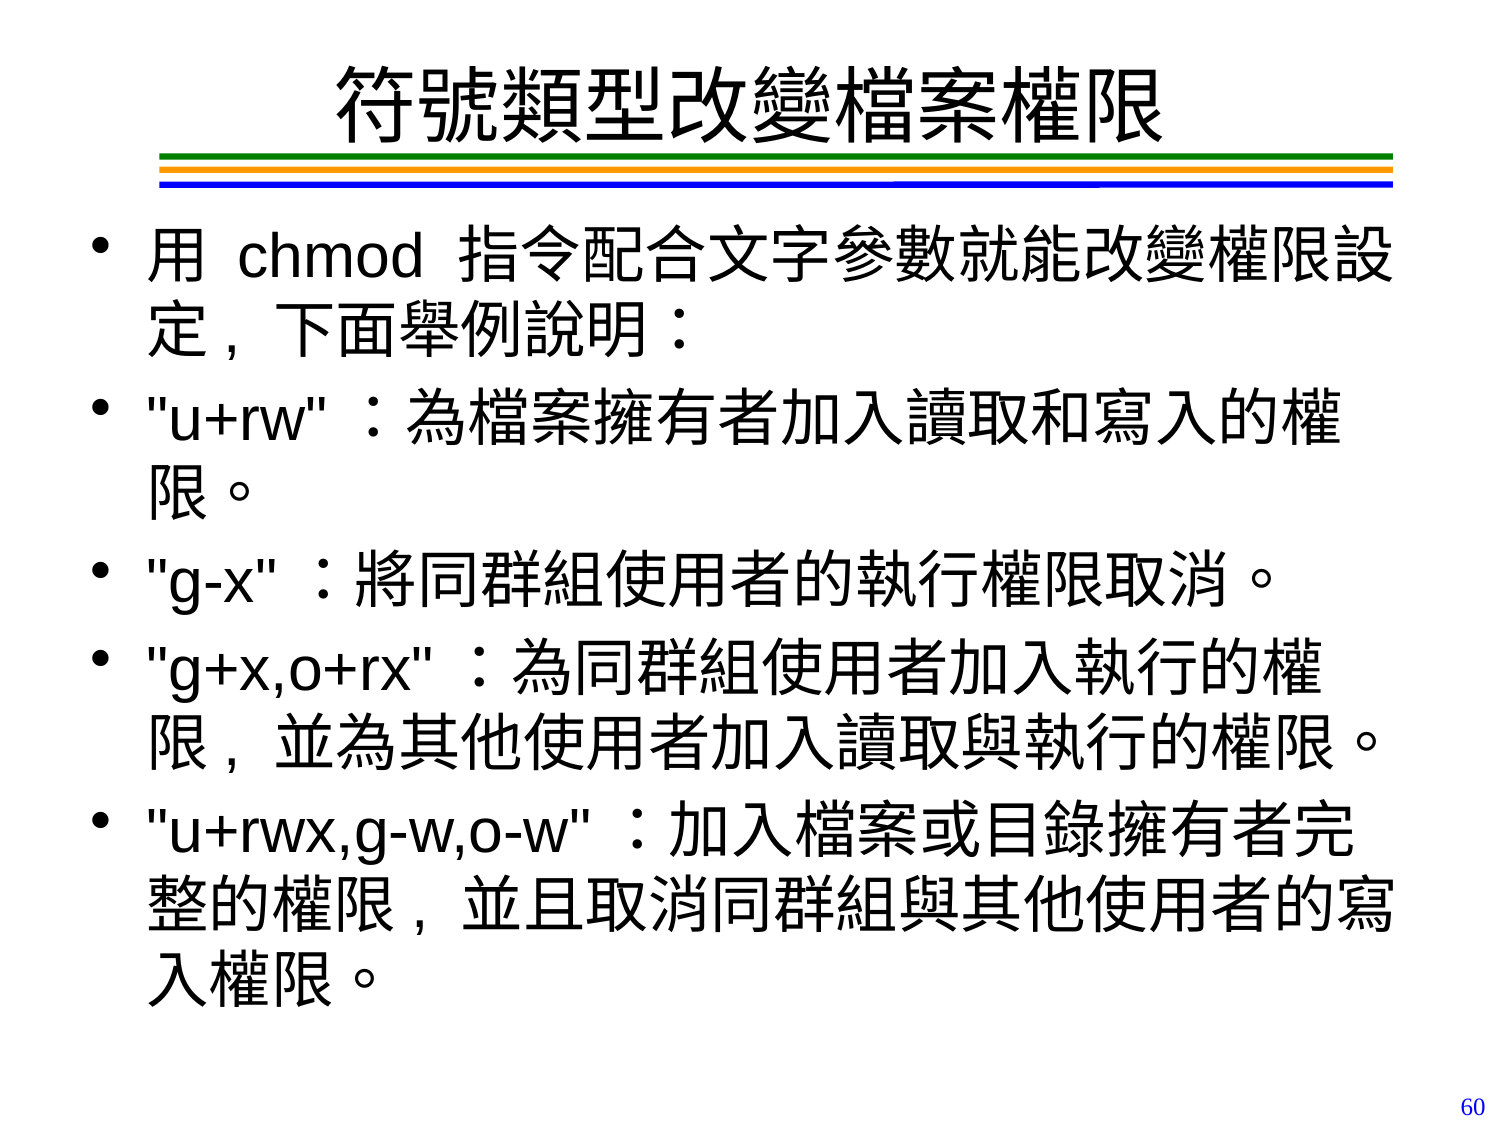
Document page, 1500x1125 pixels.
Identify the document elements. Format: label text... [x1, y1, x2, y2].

title 符號類型改變檔案權限 [75, 45, 1425, 161]
list 用 chmod 指令配合文字參數就能改變權限設定, 下面舉例說明： "u+rw"：為檔案擁有者加入讀取和寫入的權限。 "g-x"：將同群組使用者的執行權限取消。 "g+x,o+rx"：為同群組使用者加入執行的權限, 並為其他使用者加入讀取與執行的權限。 "u+rwx,g-w,o-w"：加入檔案或目錄擁有者完整的權限, 並且取消同群組與其他使用者的寫入權限。 [75, 207, 1425, 1005]
slide_number 60 [1150, 1082, 1500, 1119]
